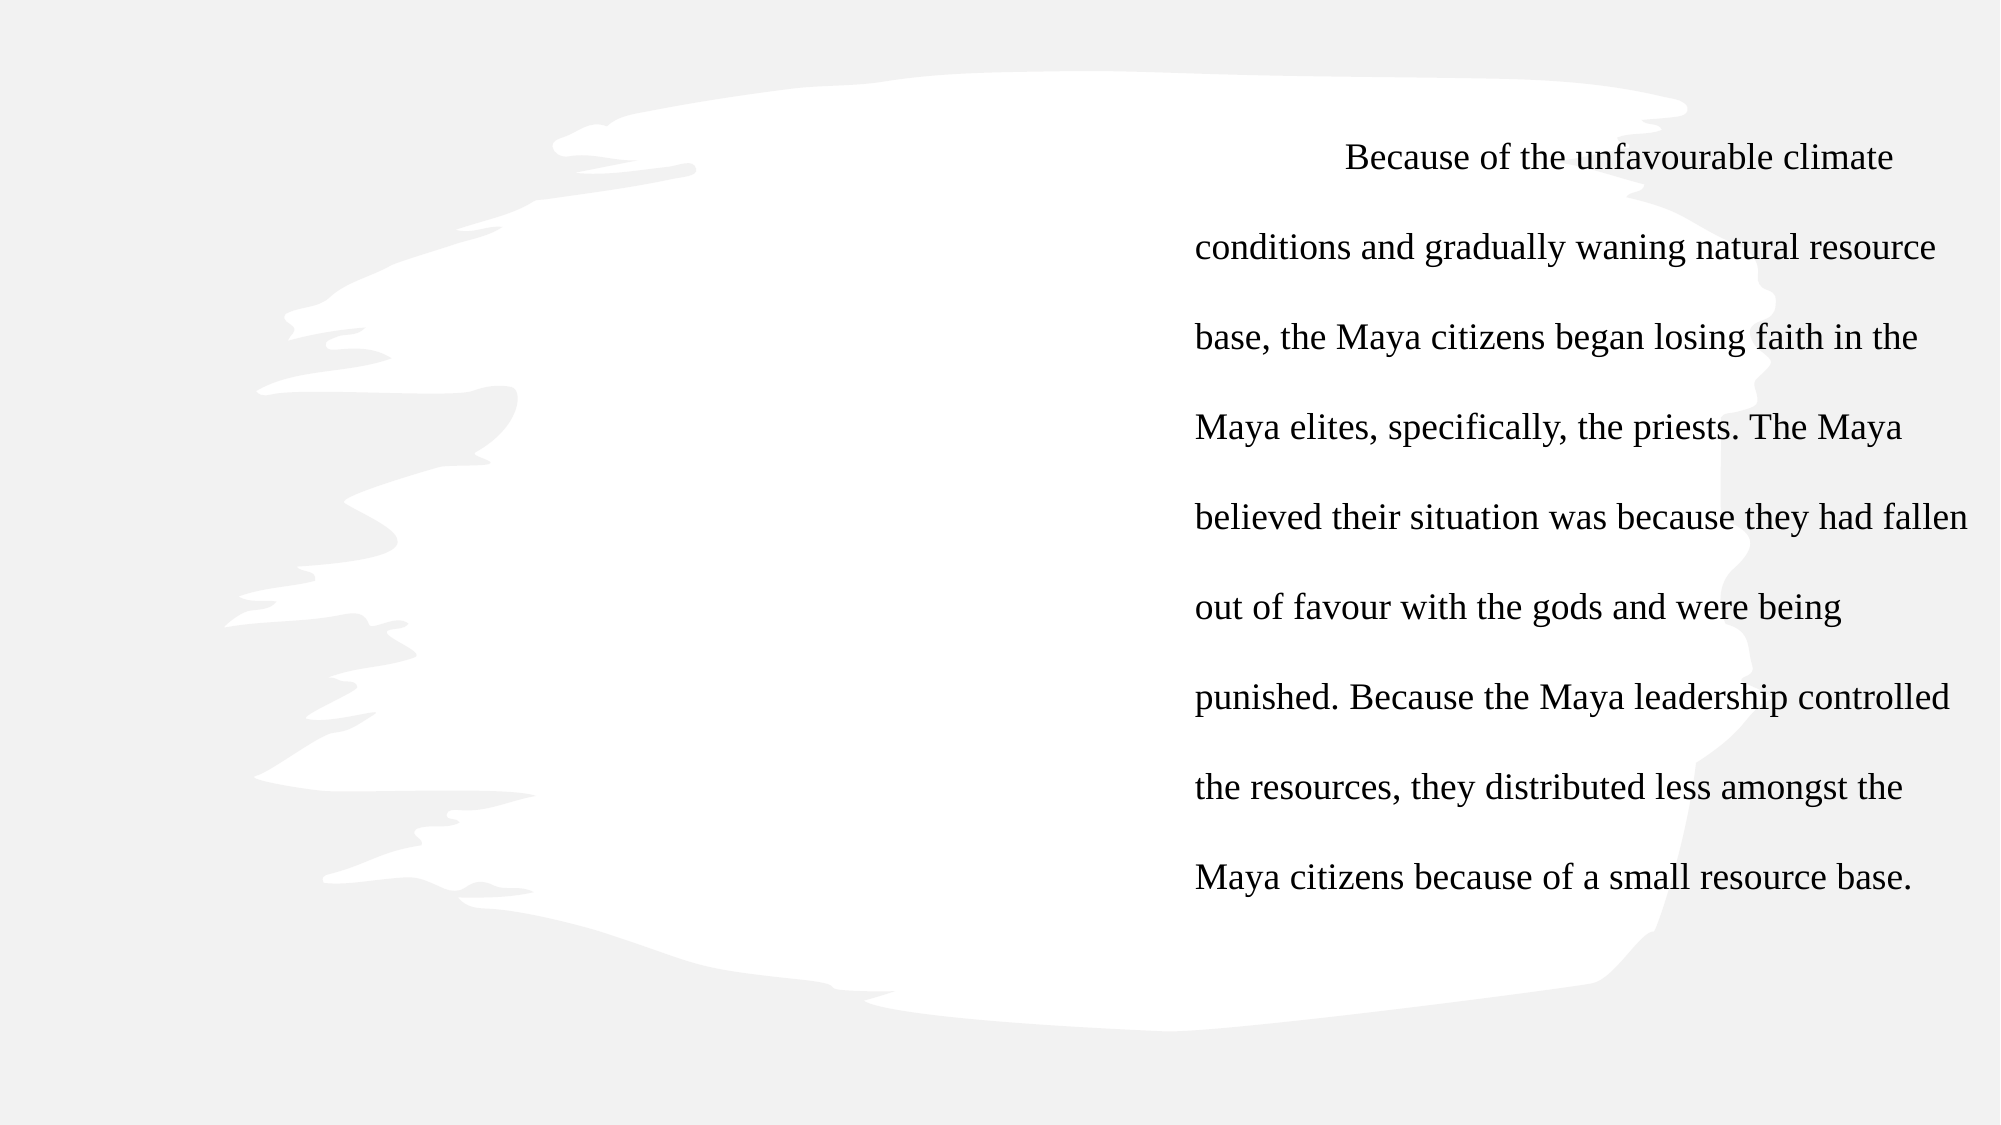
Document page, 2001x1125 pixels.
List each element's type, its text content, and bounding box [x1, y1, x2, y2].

text_box [226, 72, 1663, 1031]
text_box [0, 0, 2000, 1125]
text_box Because of the unfavourable climate conditions and gradually waning natural resource base, the Maya citizens began losing faith in the Maya elites, specifically, the priests. The Maya believed their situation was because they had fallen out of favour with the gods and were being punished. Because the Maya leadership controlled the resources, they distributed less amongst the Maya citizens because of a small resource base. [1105, 79, 2000, 905]
